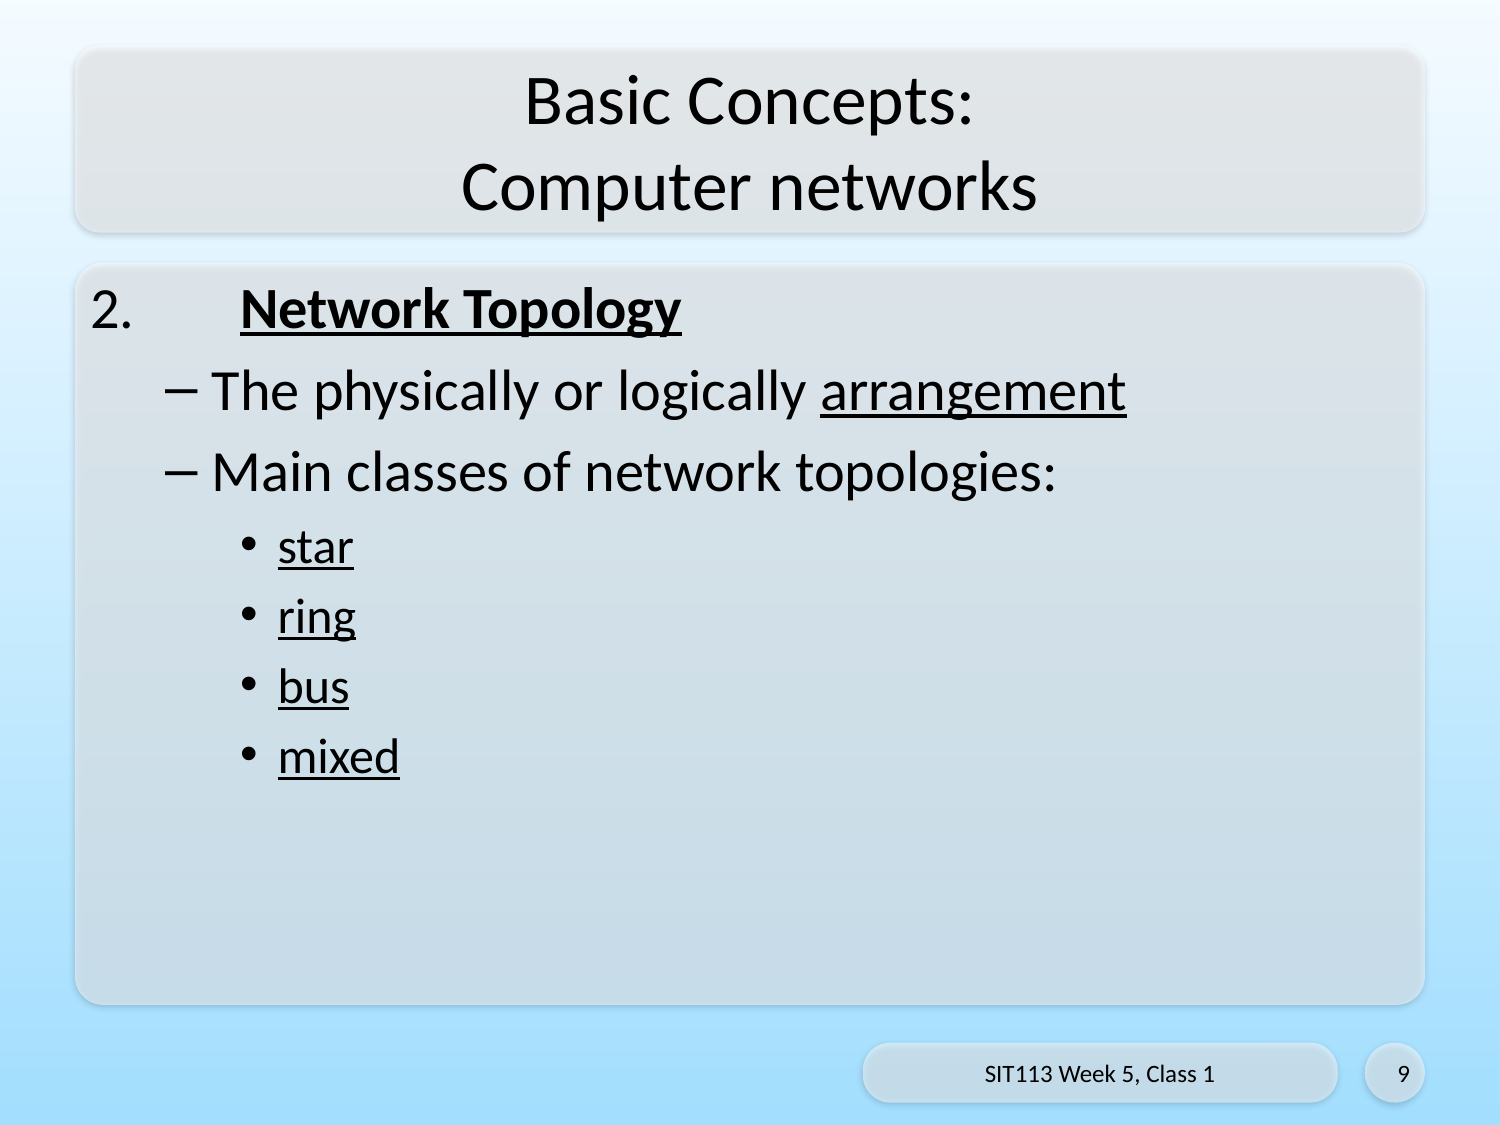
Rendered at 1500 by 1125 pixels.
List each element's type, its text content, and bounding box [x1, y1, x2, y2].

slide_number 9 [1364, 1042, 1425, 1103]
footer SIT113 Week 5, Class 1 [862, 1042, 1338, 1103]
title Basic Concepts: Computer networks [75, 45, 1425, 233]
list 2. Network Topology The physically or logically arrangement Main classes of network topologies: star ring bus mixed [75, 262, 1425, 1005]
